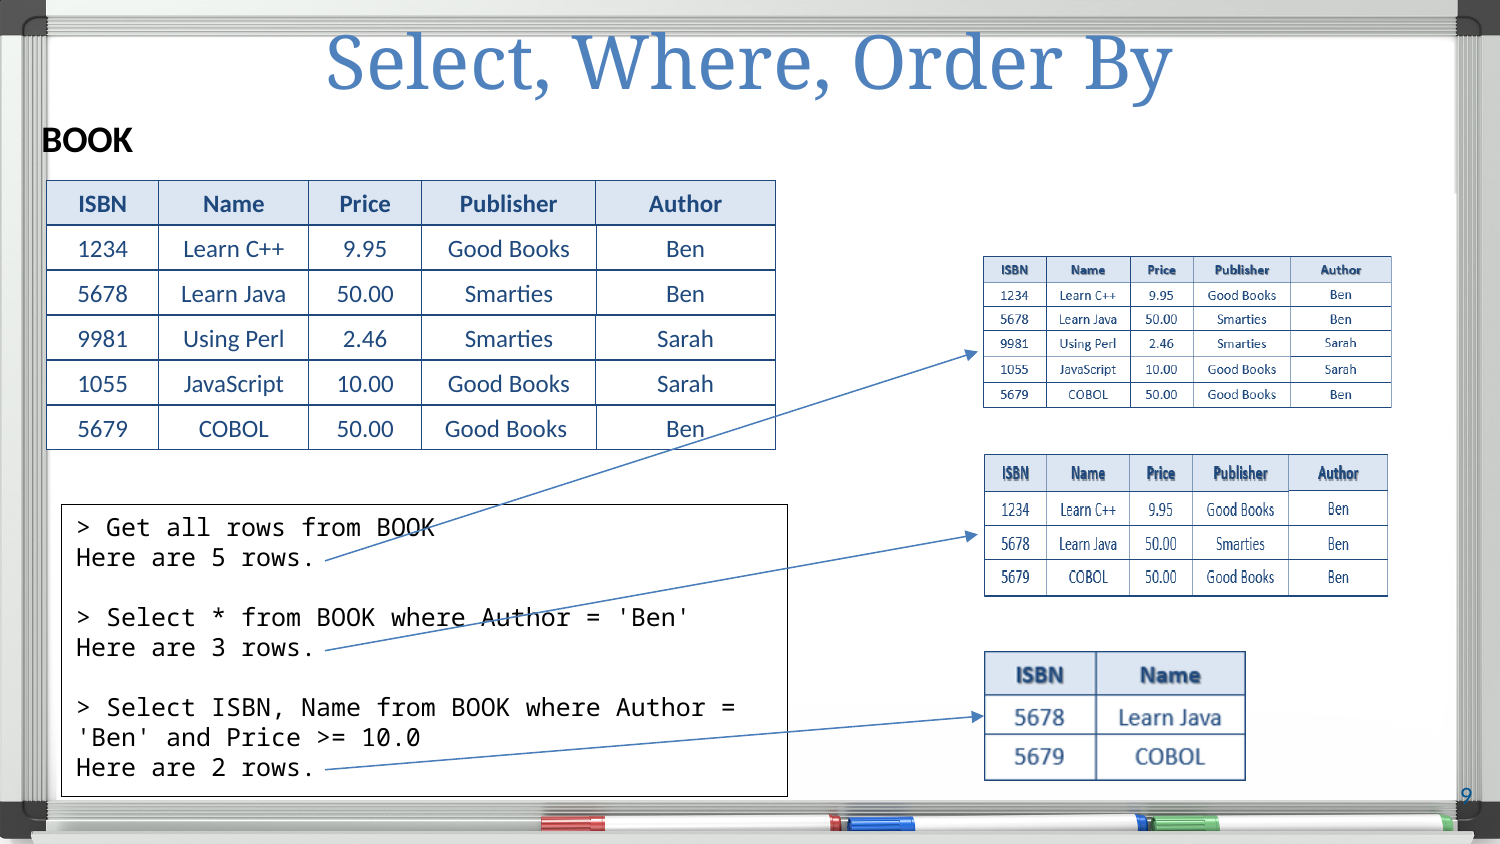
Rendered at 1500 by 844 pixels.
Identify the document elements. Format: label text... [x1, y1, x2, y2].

slide_number 9 [1387, 771, 1488, 817]
text_box Ben [596, 225, 776, 270]
text_box 10.00 [308, 360, 319, 405]
text_box 5678 [46, 270, 158, 315]
title Select, Where, Order By [12, 9, 1488, 110]
text_box 9981 [46, 315, 158, 360]
text_box > Get all rows from BOOK Here are 5 rows. > Select * from BOOK where Author = 'Ben' Here are 3 rows. > Select ISBN, Name from BOOK where Author = 'Ben' and Price >= 10.0 Here are 2 rows. [61, 504, 788, 797]
text_box ISBN [46, 180, 158, 225]
text_box Author [595, 180, 776, 225]
text_box 1055 [46, 360, 158, 405]
text_box Price [308, 180, 421, 225]
text_box Using Perl [158, 315, 308, 360]
text_box Name [158, 180, 308, 225]
text_box Ben [596, 270, 776, 315]
text_box BOOK [26, 107, 264, 168]
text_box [324, 351, 979, 562]
text_box Learn Java [158, 270, 308, 315]
text_box Learn C++ [158, 225, 308, 270]
text_box JavaScript [158, 360, 308, 405]
text_box Smarties [421, 270, 596, 315]
text_box Sarah [595, 315, 776, 349]
text_box 50.00 [308, 405, 319, 450]
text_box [324, 568, 979, 651]
text_box 5679 [46, 405, 158, 450]
text_box Publisher [421, 180, 595, 225]
text_box 50.00 [308, 270, 421, 315]
text_box Good Books [421, 225, 596, 270]
text_box 1234 [46, 225, 158, 270]
text_box 2.46 [308, 315, 421, 360]
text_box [324, 715, 985, 770]
text_box Smarties [421, 315, 595, 349]
picture [0, 0, 1500, 844]
text_box COBOL [158, 405, 308, 450]
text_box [983, 453, 1388, 598]
text_box 9.95 [308, 225, 421, 270]
